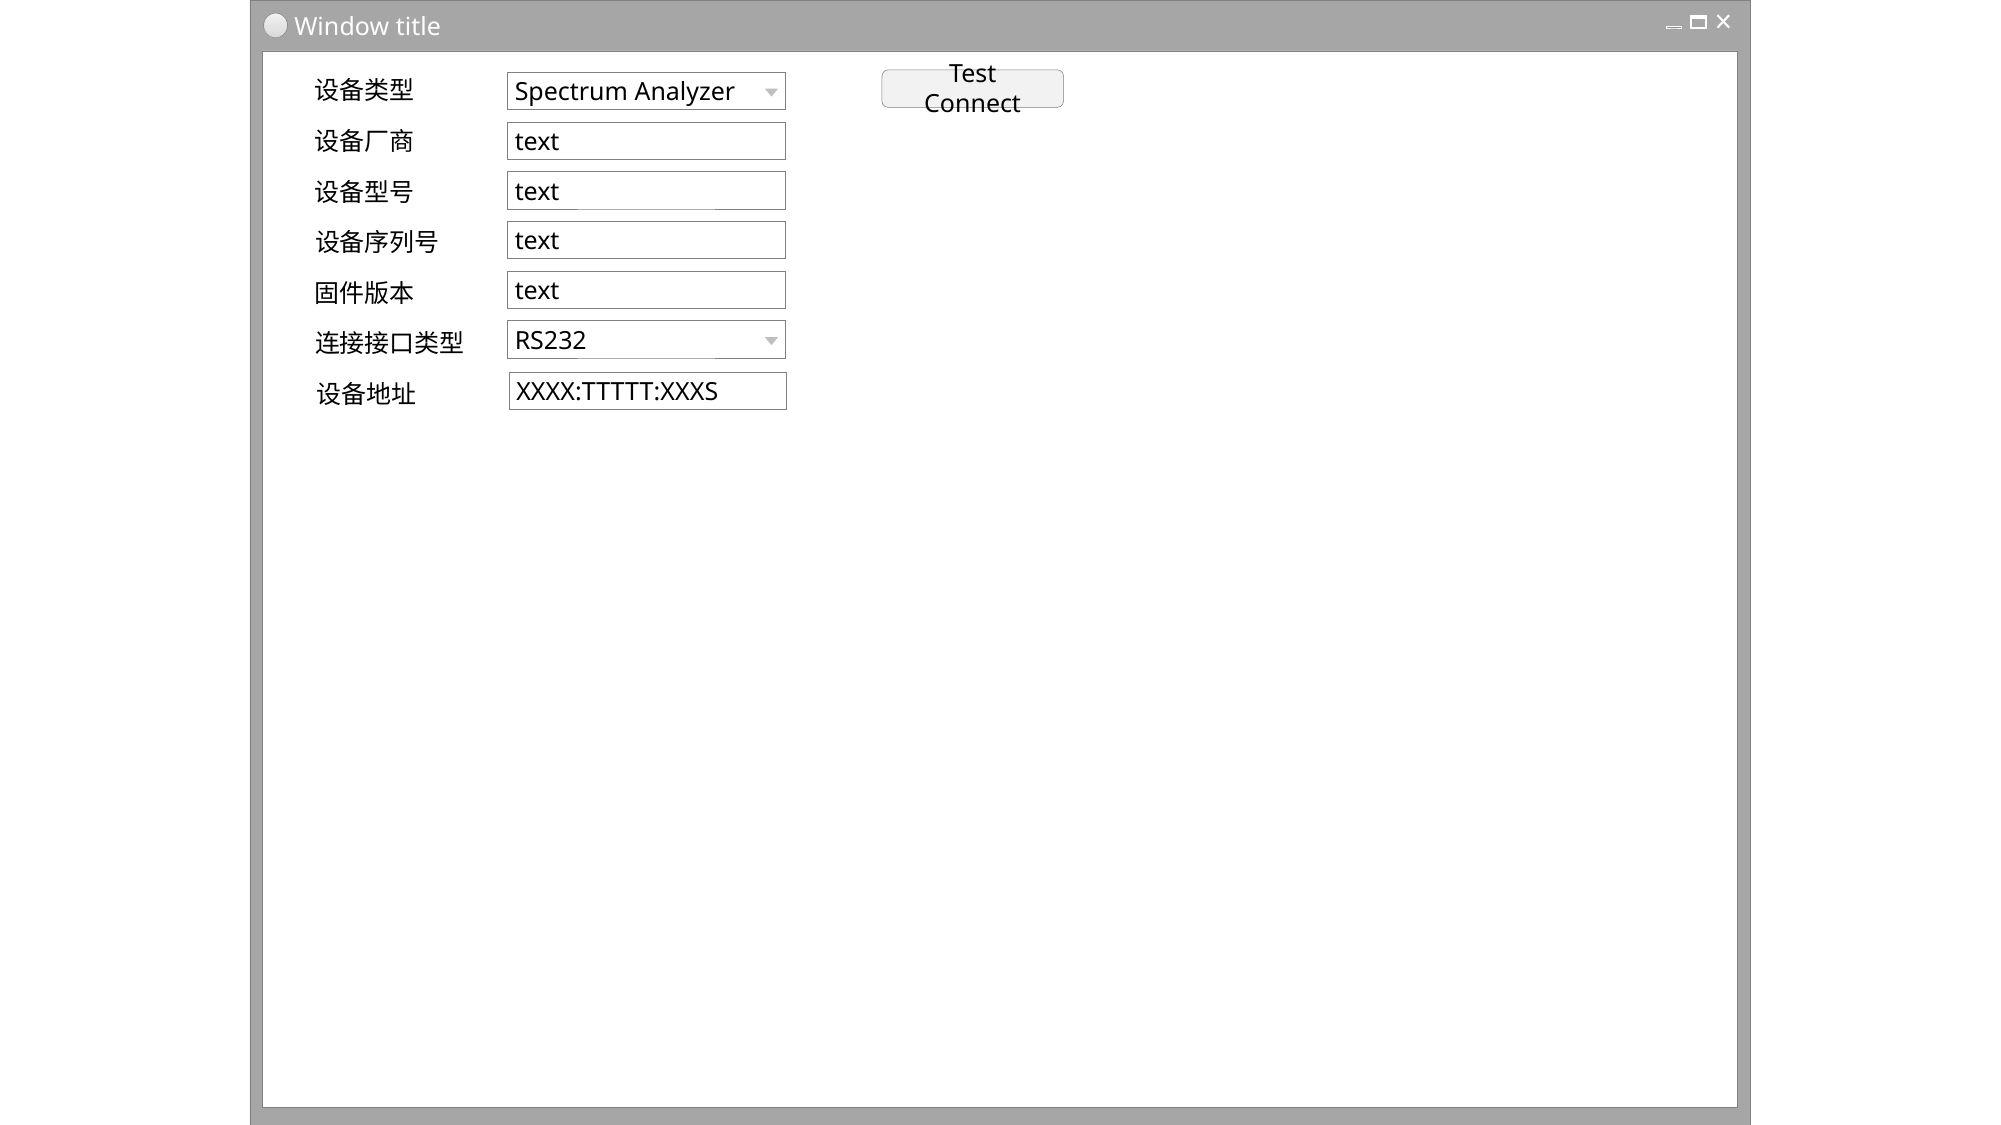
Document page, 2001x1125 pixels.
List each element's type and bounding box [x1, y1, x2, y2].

text_box [249, 0, 1750, 1125]
text_box [507, 71, 785, 110]
text_box [1665, 15, 1730, 28]
text_box [507, 320, 785, 359]
